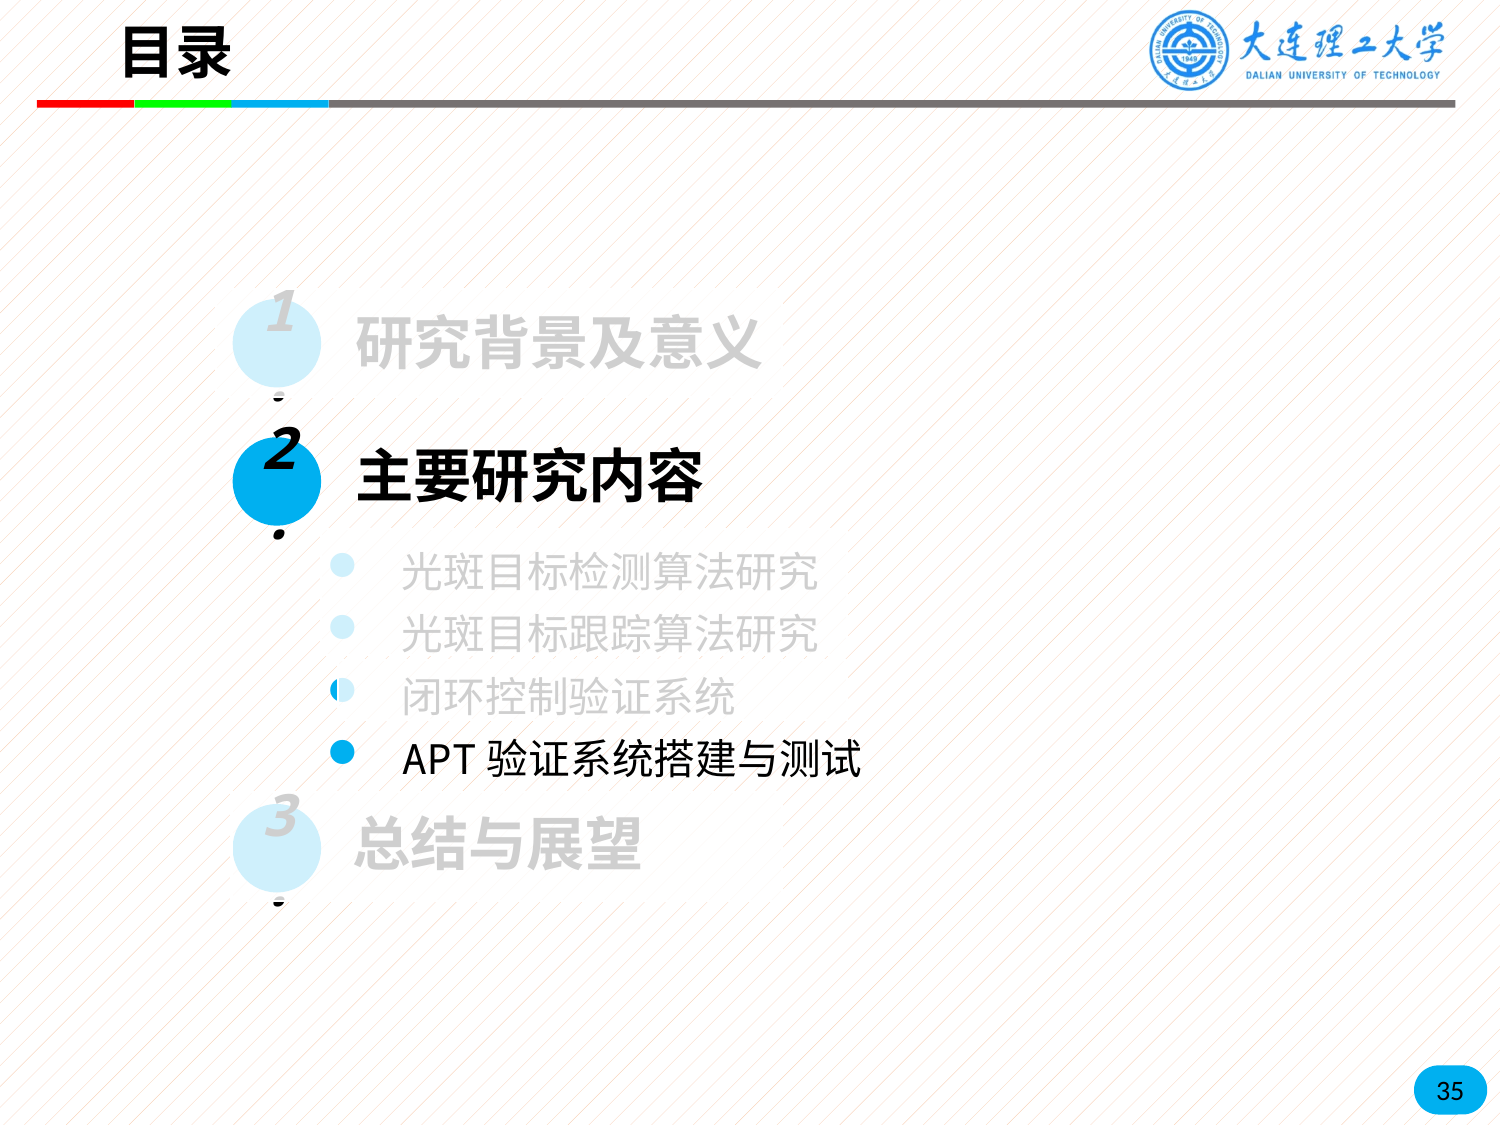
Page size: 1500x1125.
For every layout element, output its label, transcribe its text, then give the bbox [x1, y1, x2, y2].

text_box [337, 659, 848, 721]
text_box 目录 [188, 0, 352, 95]
text_box [1412, 1071, 1421, 1109]
text_box [215, 288, 783, 398]
text_box 主要研究内容 [340, 432, 720, 517]
picture [1146, 2, 1451, 96]
text_box 2. [231, 436, 323, 527]
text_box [179, 0, 188, 250]
text_box [328, 99, 1456, 109]
text_box [1482, 1073, 1489, 1107]
text_box [230, 791, 783, 902]
text_box 光斑目标检测算法研究 光斑目标跟踪算法研究 闭环控制验证系统 APT验证系统搭建与测试 [312, 525, 878, 791]
text_box [320, 528, 848, 656]
text_box 目录 [15, 0, 179, 95]
text_box 35 [1421, 1065, 1482, 1114]
